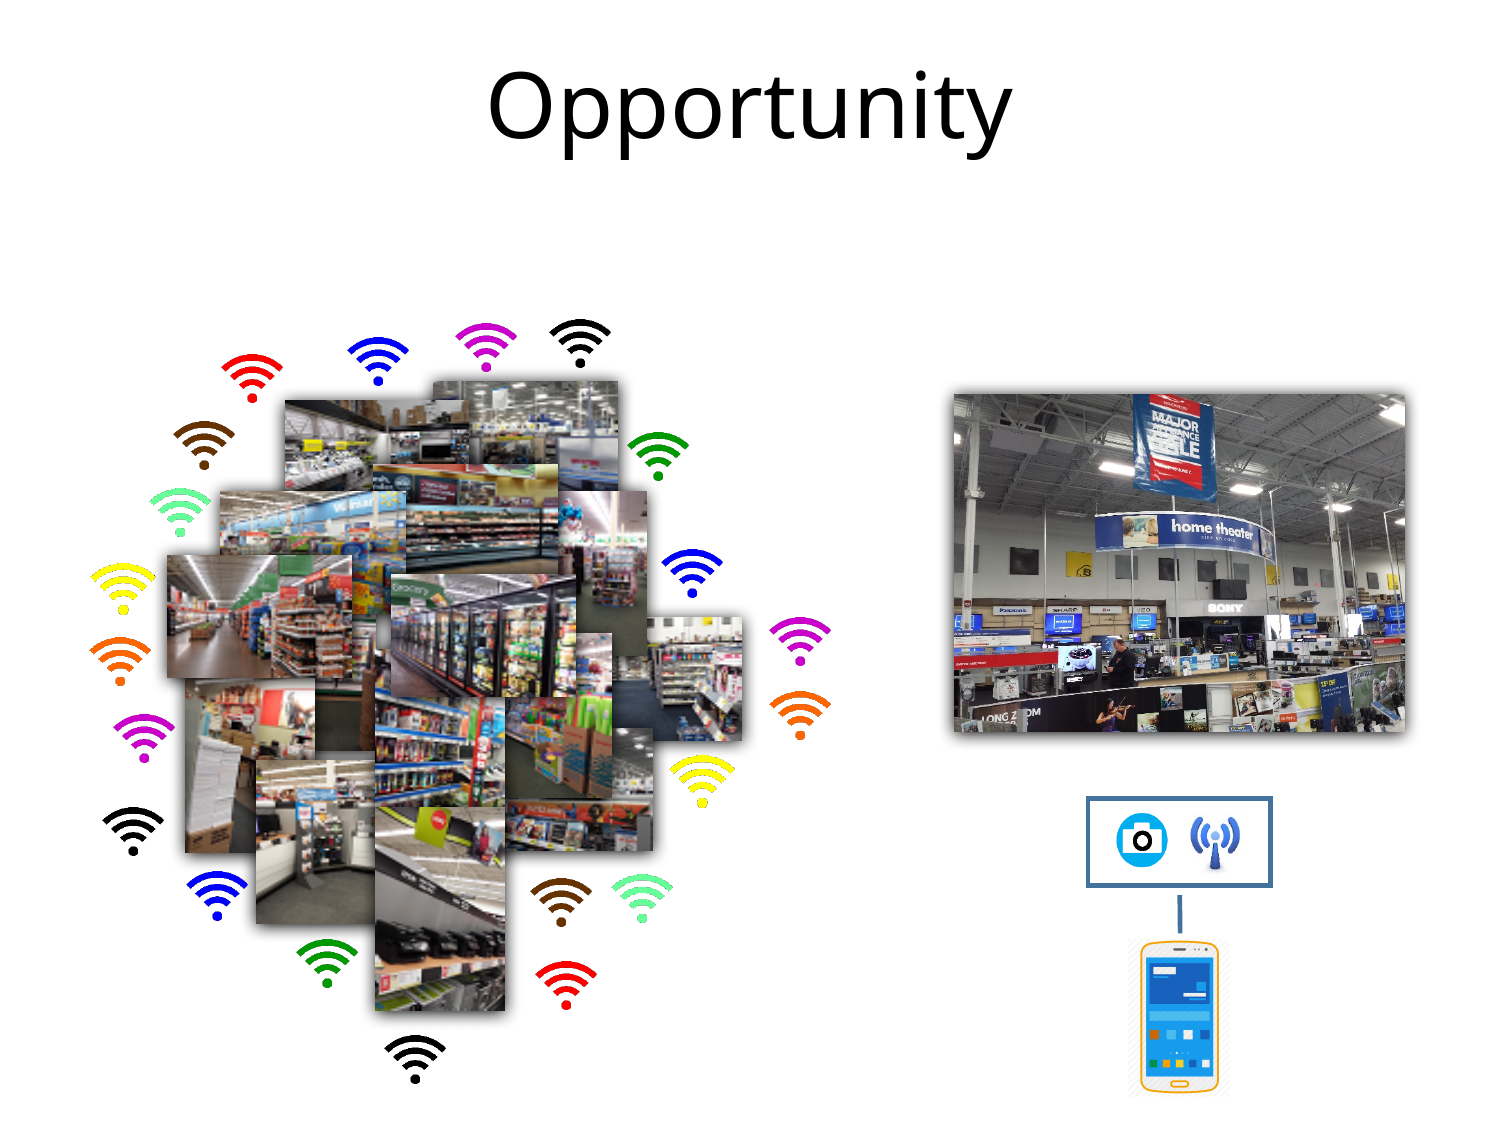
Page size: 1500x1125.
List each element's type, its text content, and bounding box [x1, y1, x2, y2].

picture [173, 421, 235, 470]
picture [769, 691, 831, 740]
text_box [977, 413, 1216, 451]
picture [769, 617, 831, 666]
picture [90, 563, 156, 615]
picture [384, 1035, 446, 1084]
picture [149, 488, 211, 537]
picture [530, 878, 592, 927]
picture [113, 714, 175, 763]
picture [221, 354, 283, 404]
picture [954, 394, 1405, 732]
picture [549, 319, 611, 368]
picture [347, 337, 409, 386]
picture [89, 637, 151, 686]
picture [186, 871, 248, 921]
picture [455, 323, 517, 372]
picture [296, 939, 358, 988]
picture [661, 549, 723, 598]
picture [102, 807, 164, 856]
picture [535, 961, 597, 1010]
picture [626, 432, 689, 481]
picture [611, 874, 673, 923]
picture [669, 755, 735, 808]
picture [1128, 939, 1230, 1097]
picture [167, 381, 742, 1011]
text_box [1087, 798, 1271, 886]
title Opportunity [103, 0, 1397, 218]
